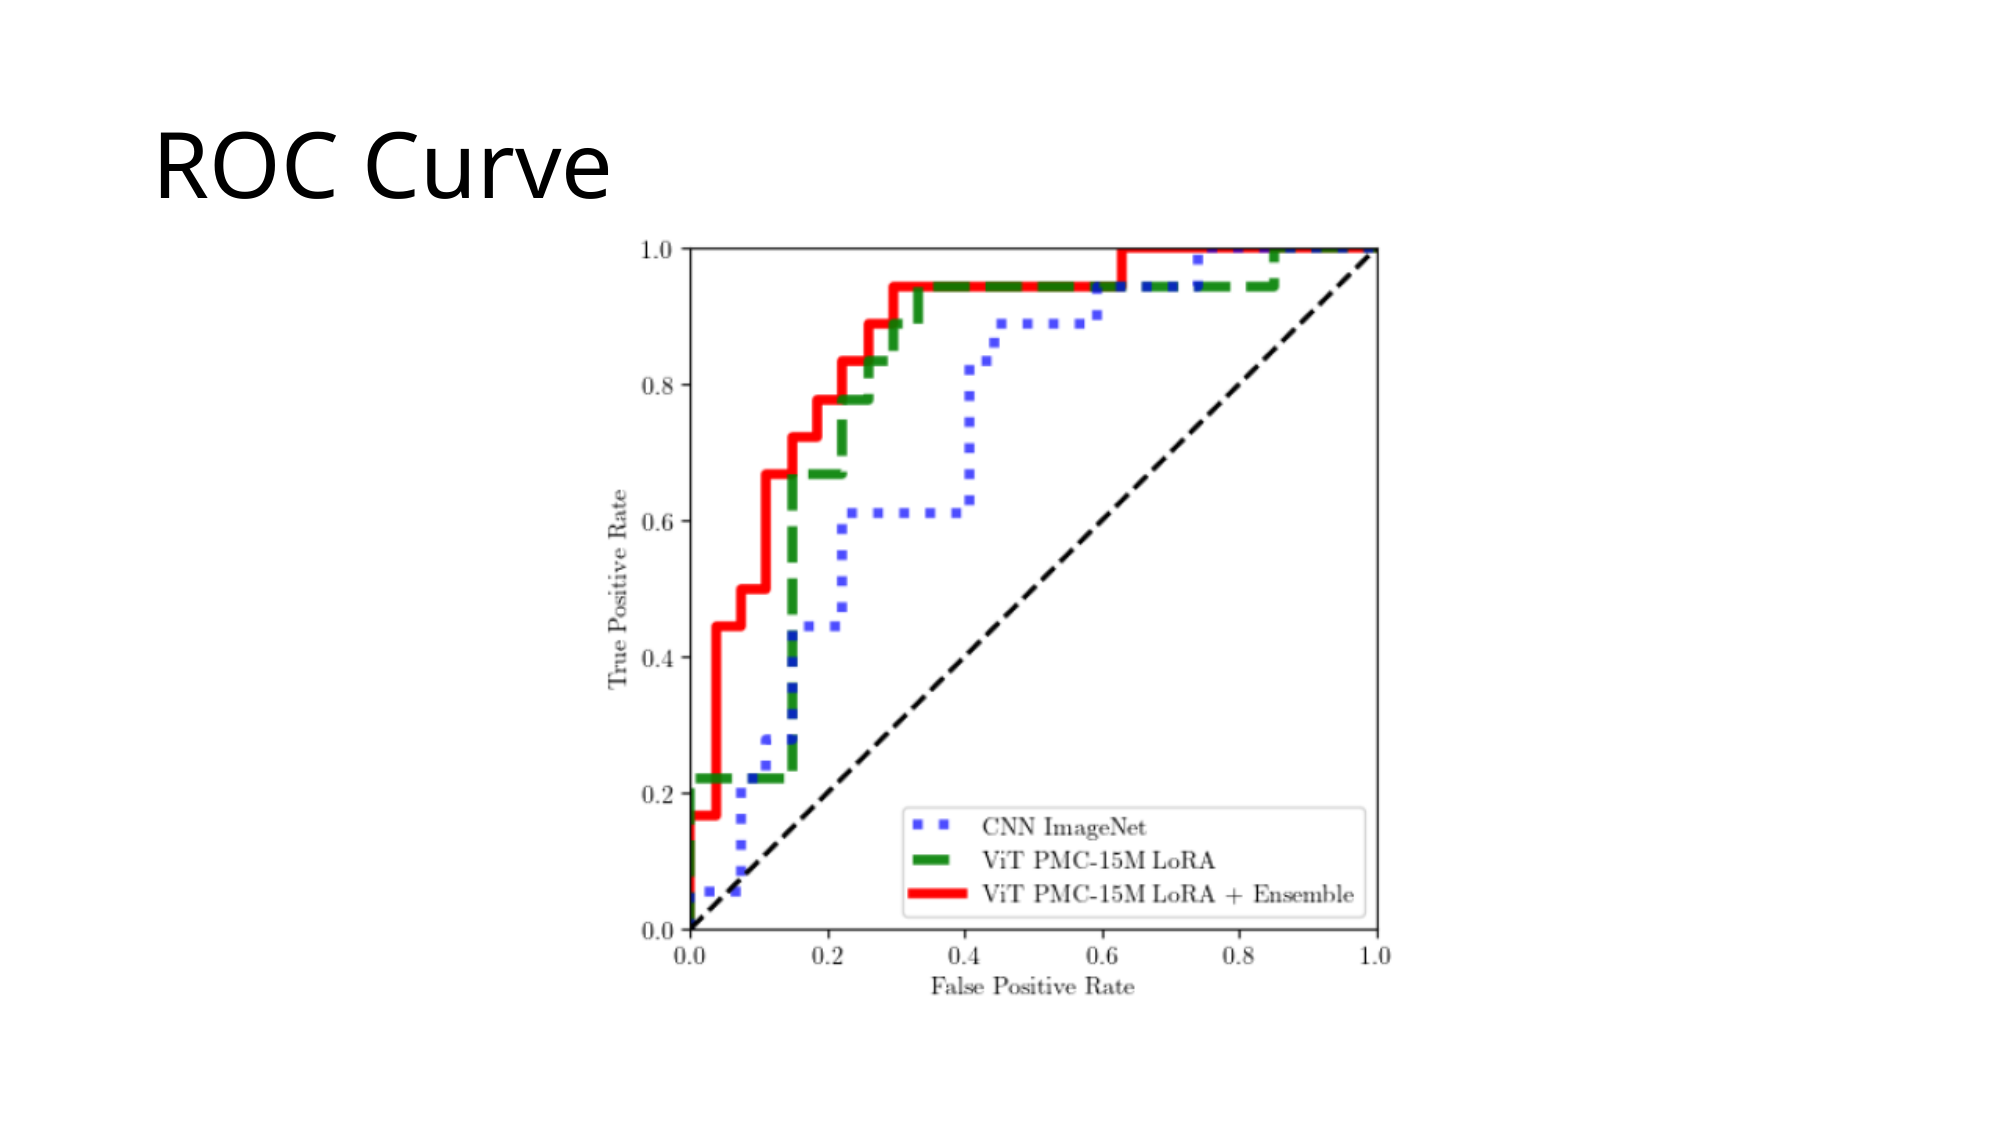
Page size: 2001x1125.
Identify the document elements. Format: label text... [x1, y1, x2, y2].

picture [599, 232, 1401, 1006]
title ROC Curve [137, 59, 1863, 278]
